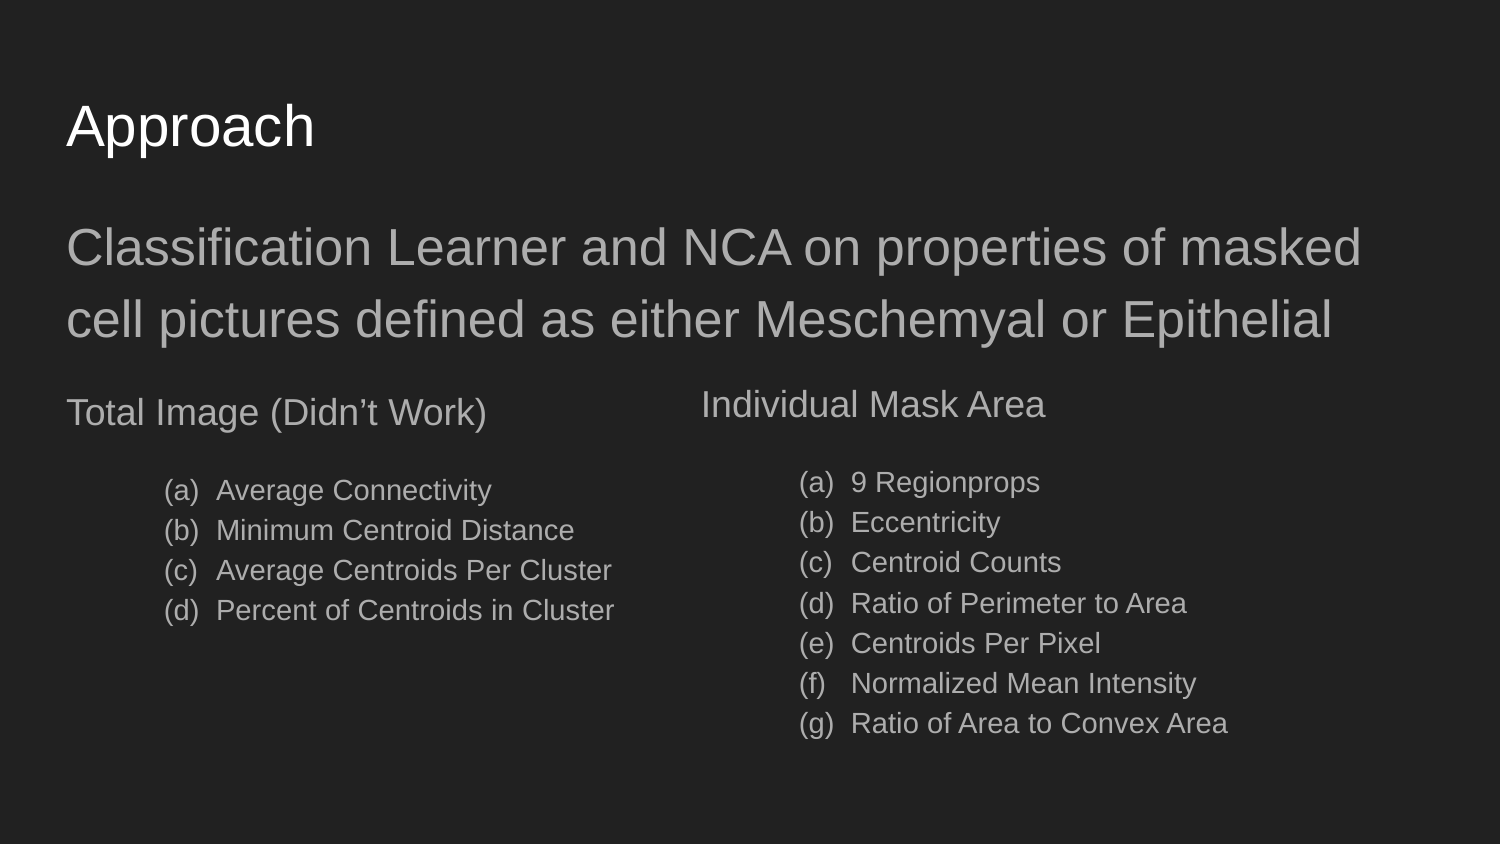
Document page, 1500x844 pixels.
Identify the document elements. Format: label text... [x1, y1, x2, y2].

list Individual Mask Area 9 Regionprops Eccentricity Centroid Counts Ratio of Perimeter to Area Centroids Per Pixel Normalized Mean Intensity Ratio of Area to Convex Area [685, 358, 1500, 844]
list Classification Learner and NCA on properties of masked cell pictures defined as either Meschemyal or Epithelial Total Image (Didn’t Work) Average Connectivity Minimum Centroid Distance Average Centroids Per Cluster Percent of Centroids in Cluster [51, 189, 1449, 750]
title Approach [51, 72, 1449, 167]
